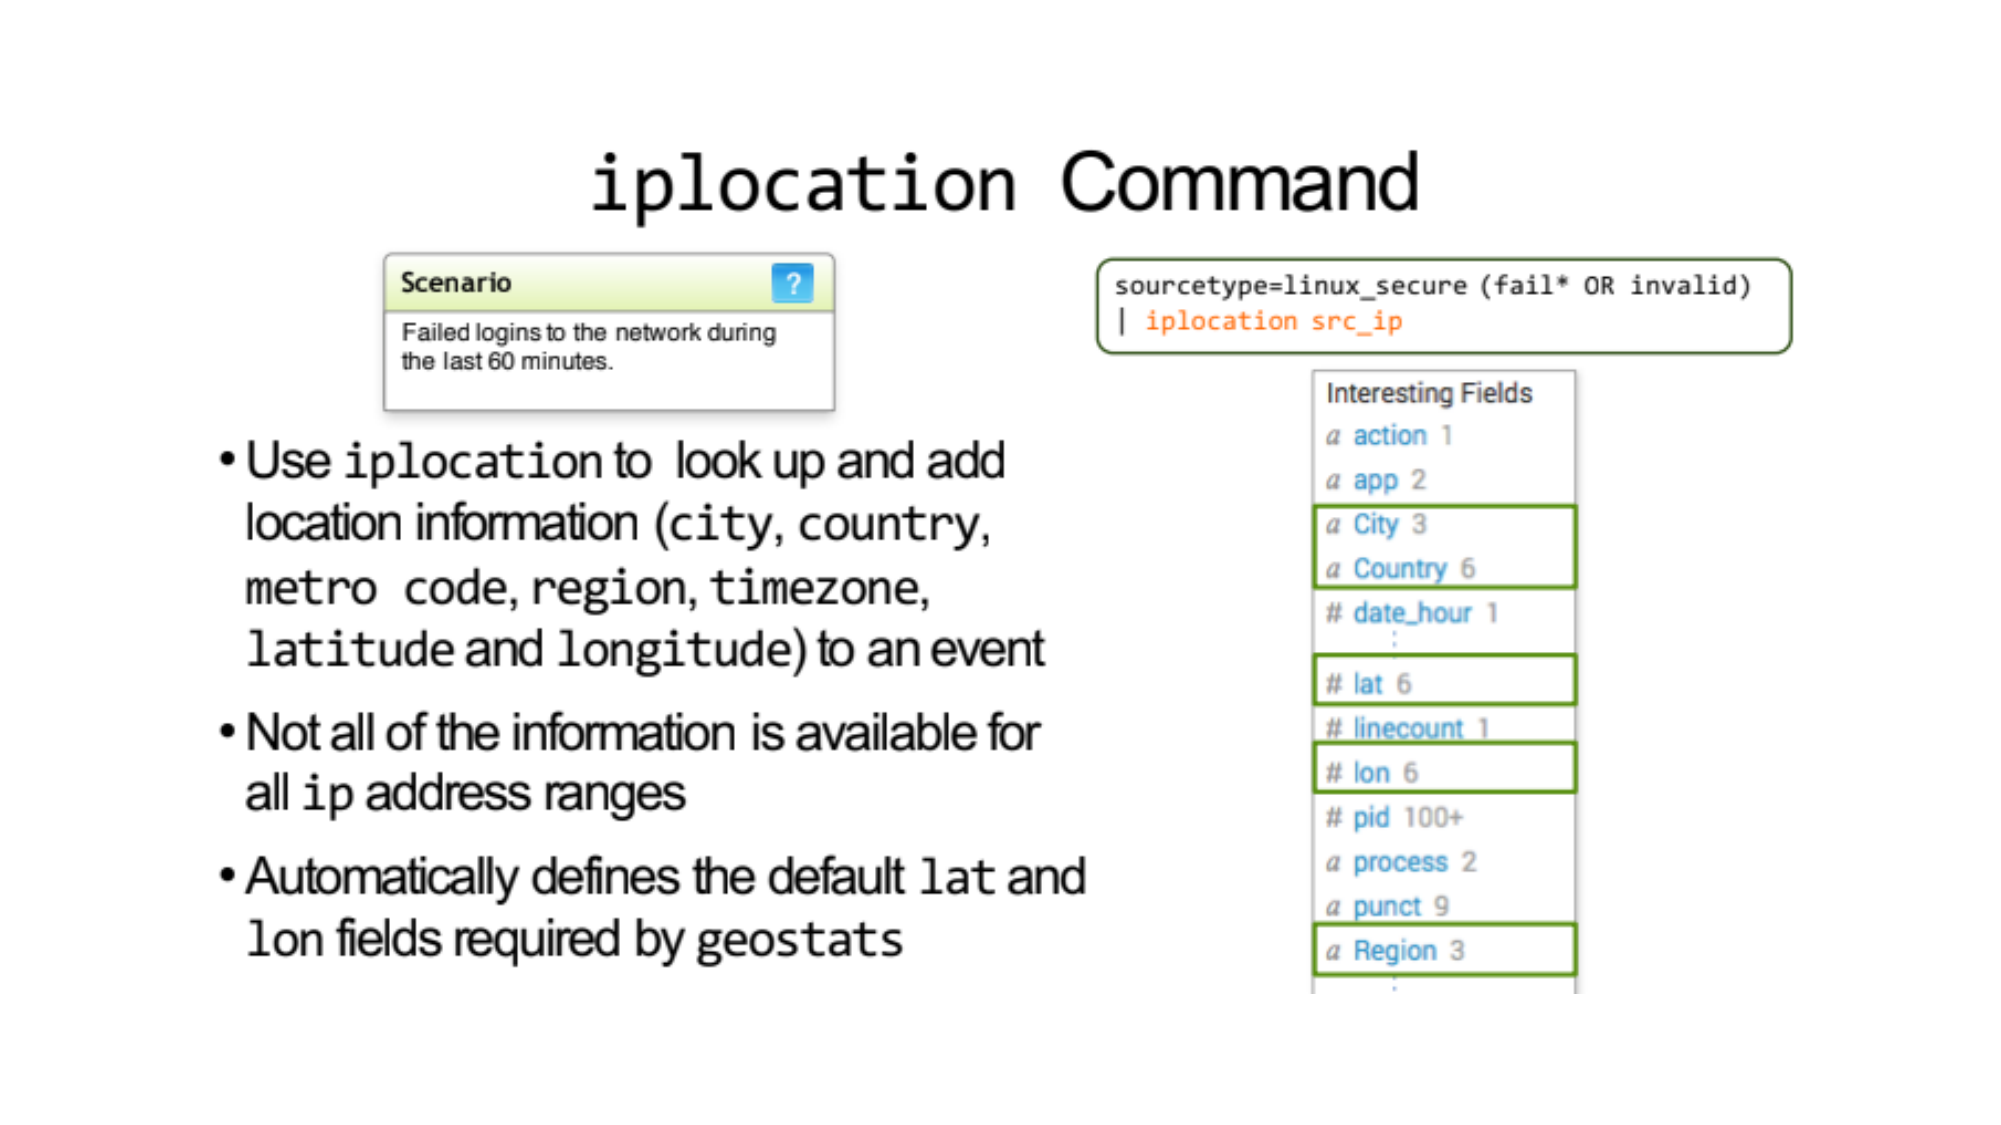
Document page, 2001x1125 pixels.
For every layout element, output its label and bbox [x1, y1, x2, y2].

picture [138, 131, 1862, 994]
